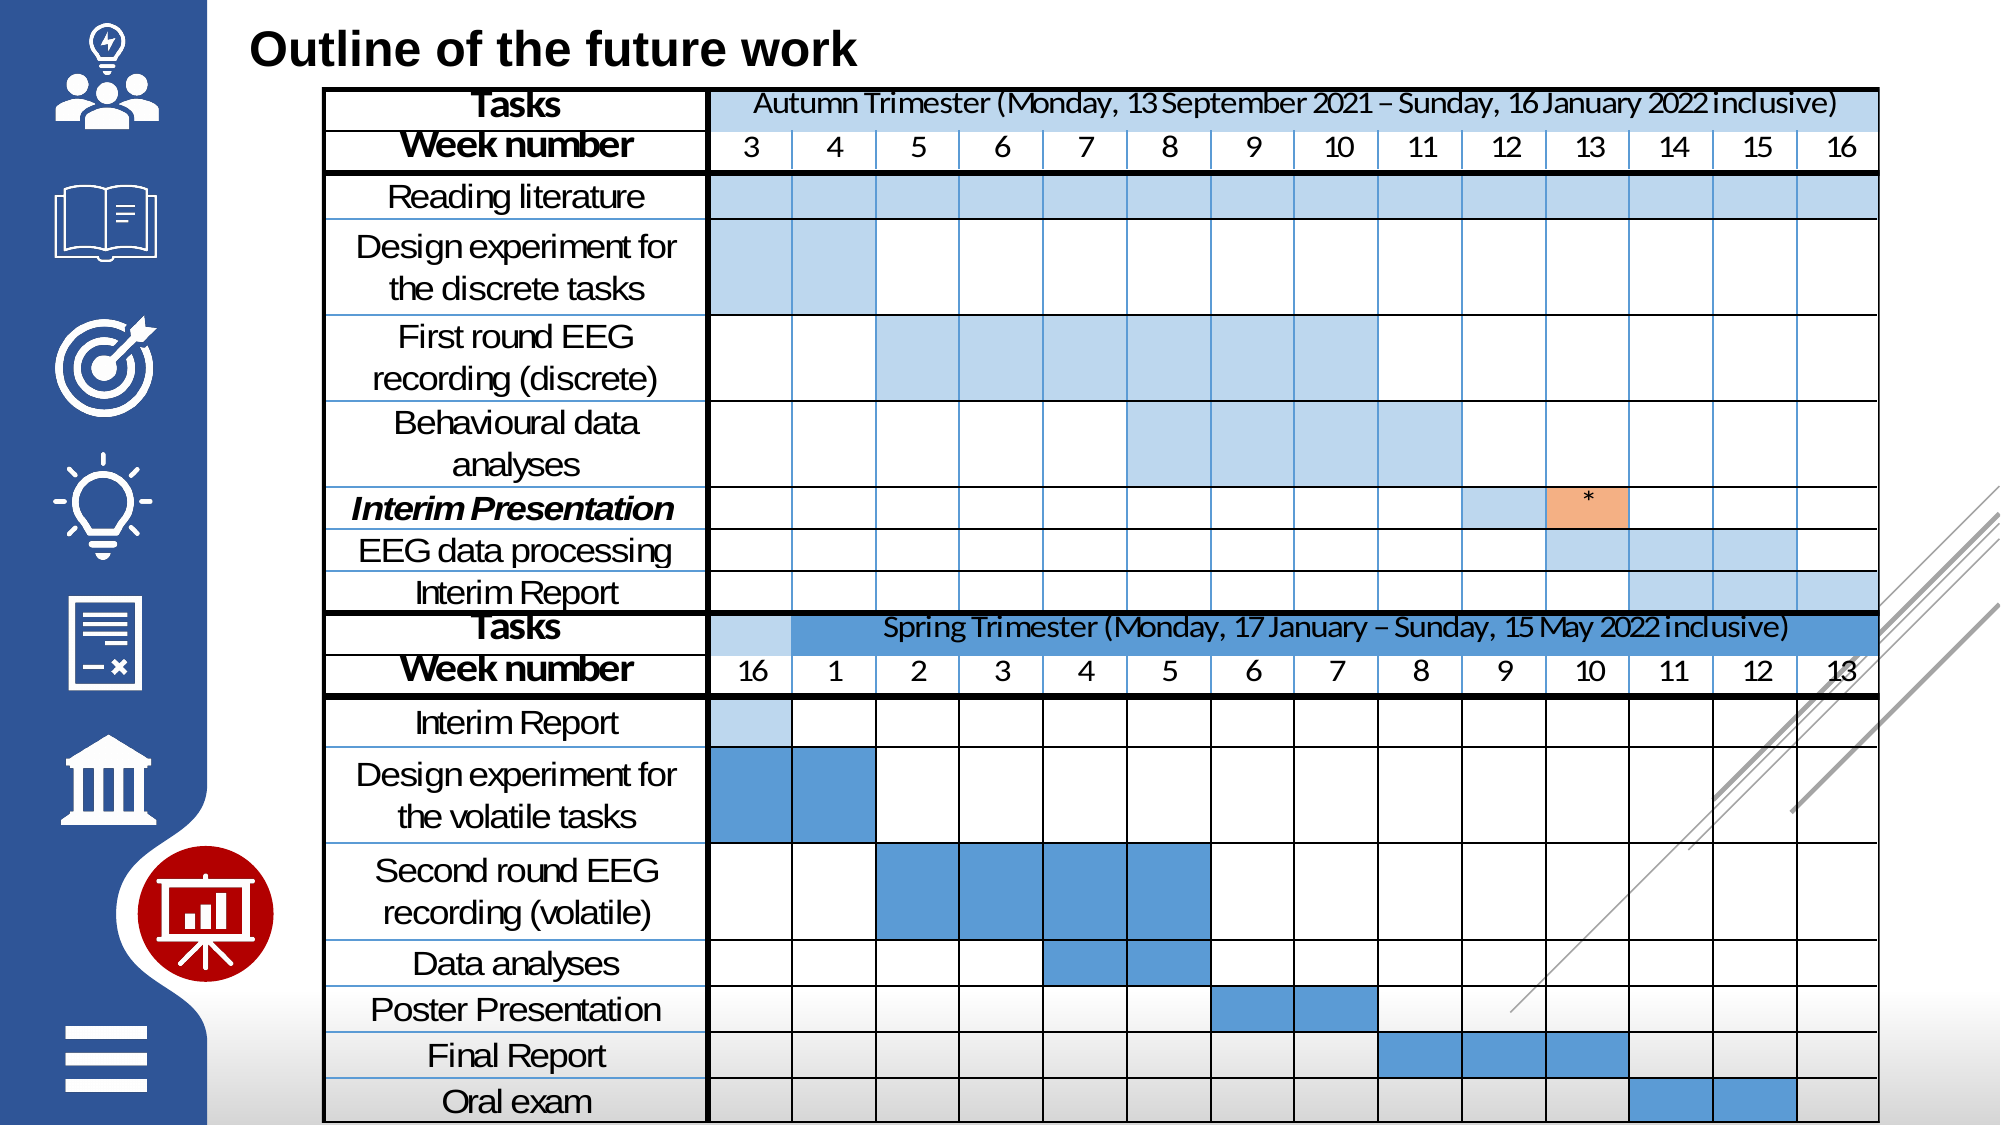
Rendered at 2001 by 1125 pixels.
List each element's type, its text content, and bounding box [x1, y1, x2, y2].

picture [47, 586, 162, 700]
picture [43, 447, 163, 567]
picture [47, 719, 169, 840]
picture [52, 1005, 160, 1113]
text_box [168, 845, 243, 857]
text_box Outline of the future work [234, 8, 1236, 84]
text_box [0, 0, 208, 1125]
picture [143, 858, 268, 984]
picture [38, 8, 175, 145]
picture [321, 87, 1882, 1125]
picture [44, 304, 168, 428]
picture [44, 164, 167, 287]
